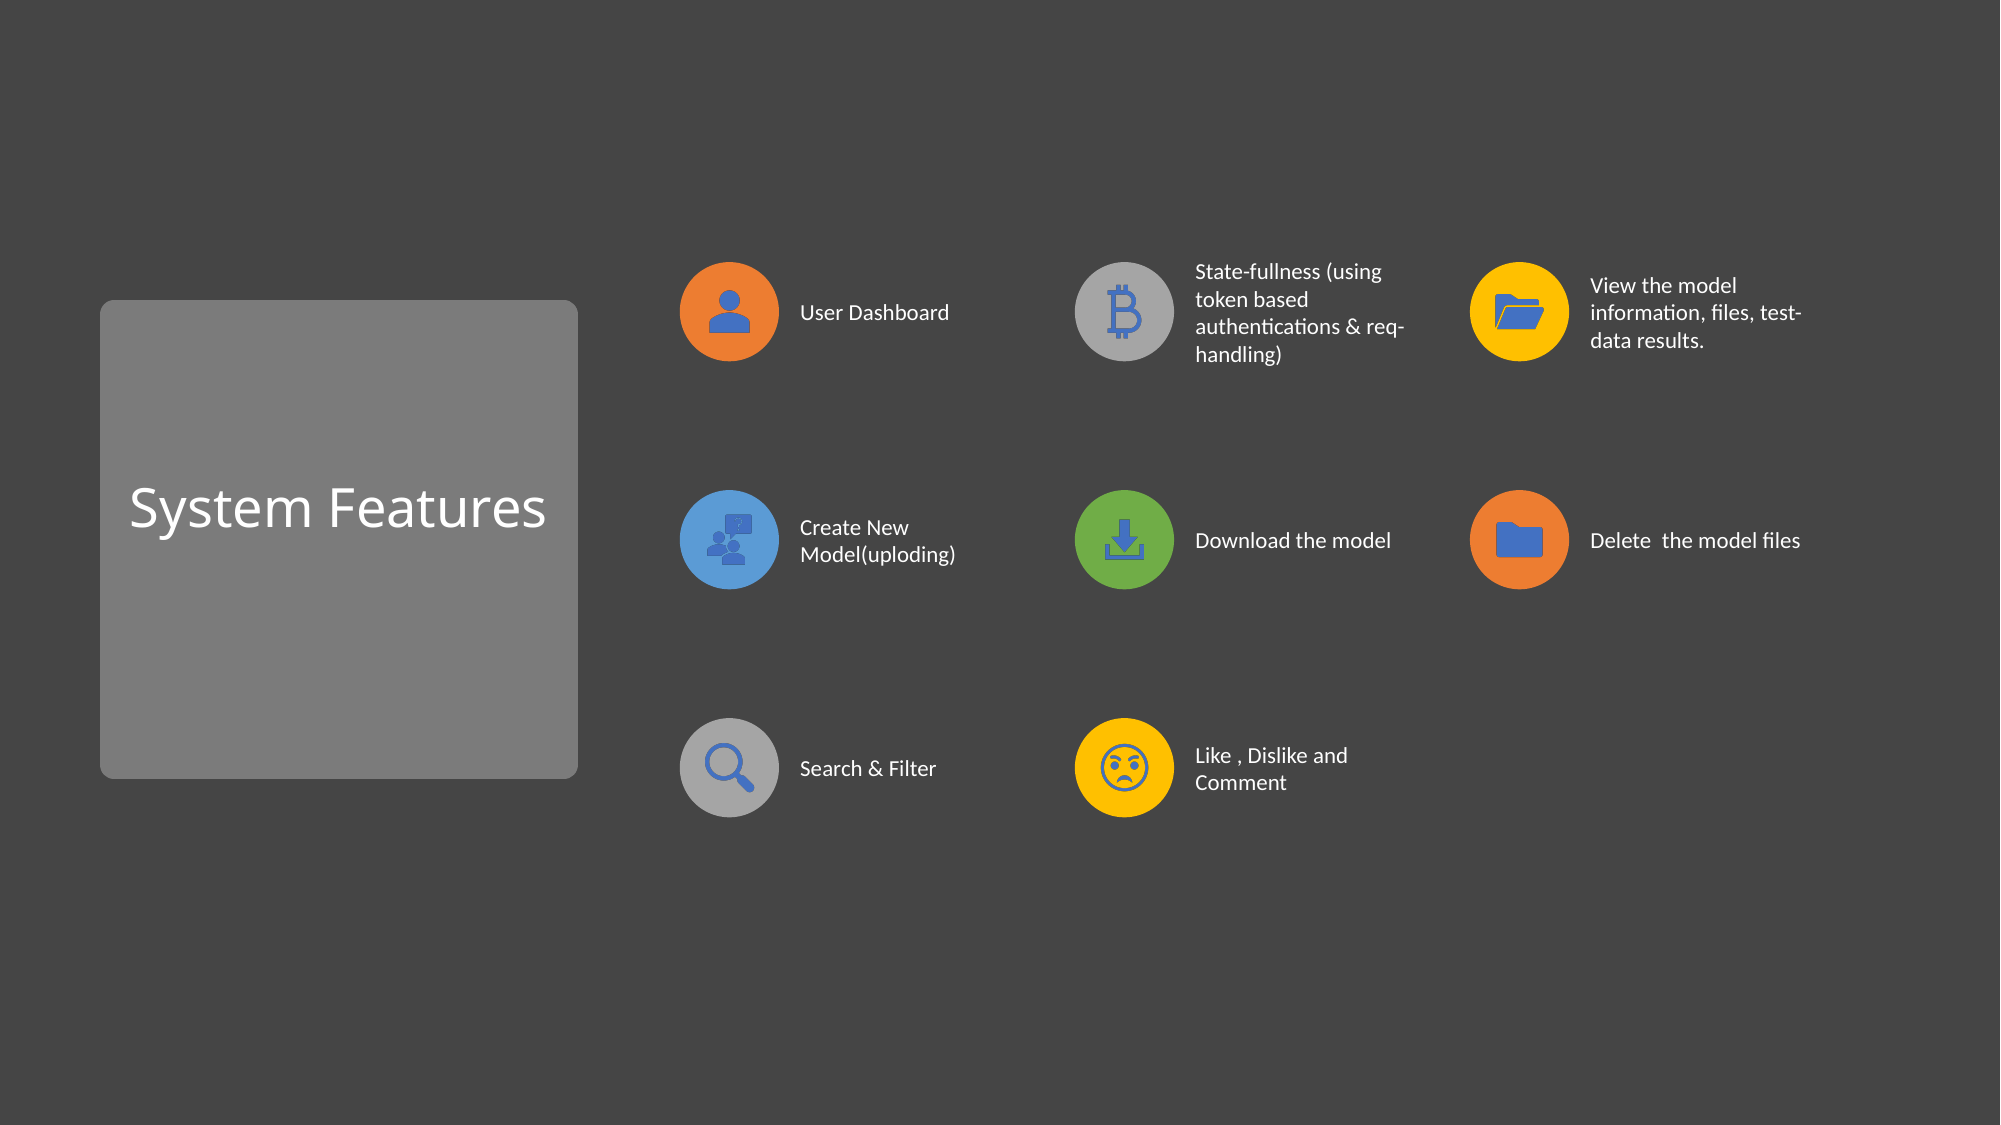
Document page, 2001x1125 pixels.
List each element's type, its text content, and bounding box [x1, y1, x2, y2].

title System Features [113, 314, 564, 765]
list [662, 160, 1842, 919]
